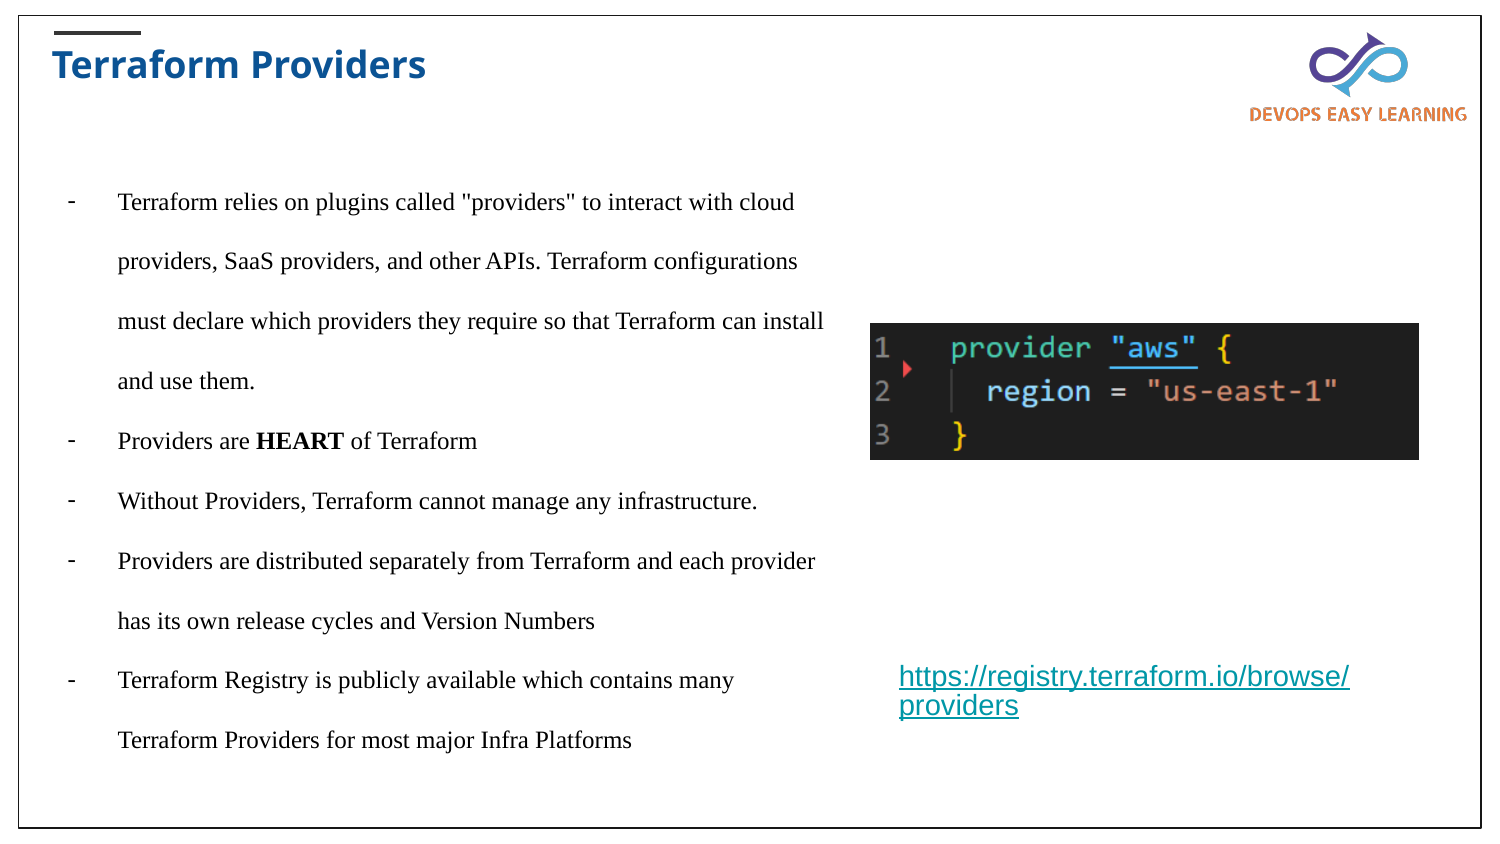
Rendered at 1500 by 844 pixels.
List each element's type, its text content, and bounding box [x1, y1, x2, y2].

text_box Terraform relies on plugins called "providers" to interact with cloud providers, SaaS providers, and other APIs. Terraform configurations must declare which providers they require so that Terraform can install and use them. Providers are HEART of Terraform Without Providers, Terraform cannot manage any infrastructure. Providers are distributed separately from Terraform and each provider has its own release cycles and Version Numbers Terraform Registry is publicly available which contains many Terraform Providers for most major Infra Platforms [27, 140, 847, 769]
picture [870, 322, 1419, 460]
text_box [18, 15, 1482, 829]
picture [1240, 21, 1477, 141]
text_box https://registry.terraform.io/browse/providers [883, 642, 1379, 743]
text_box Terraform Providers [36, 33, 1220, 94]
